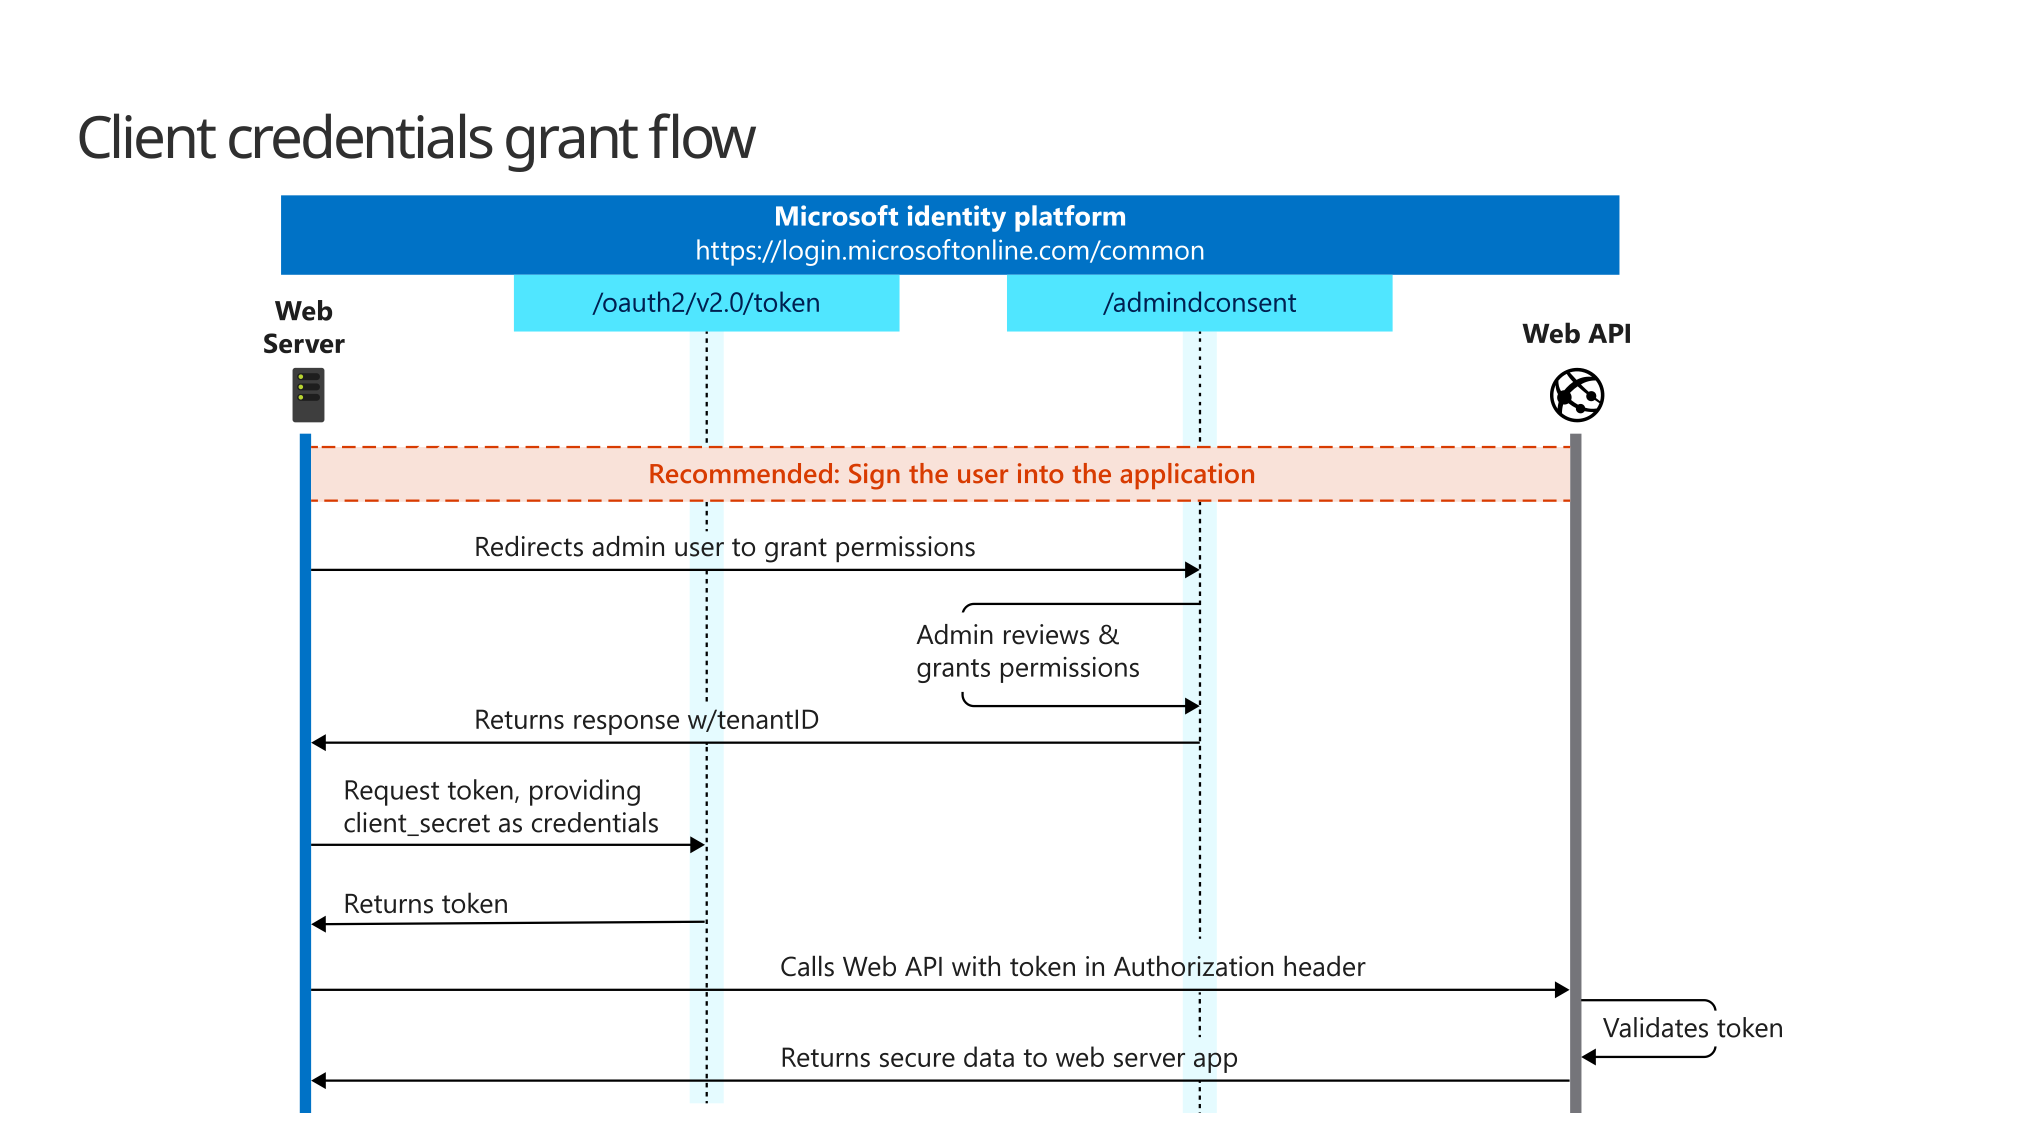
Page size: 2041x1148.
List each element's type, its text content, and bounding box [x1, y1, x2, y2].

picture [261, 195, 1783, 1113]
title Client credentials grant flow [76, 103, 1969, 172]
